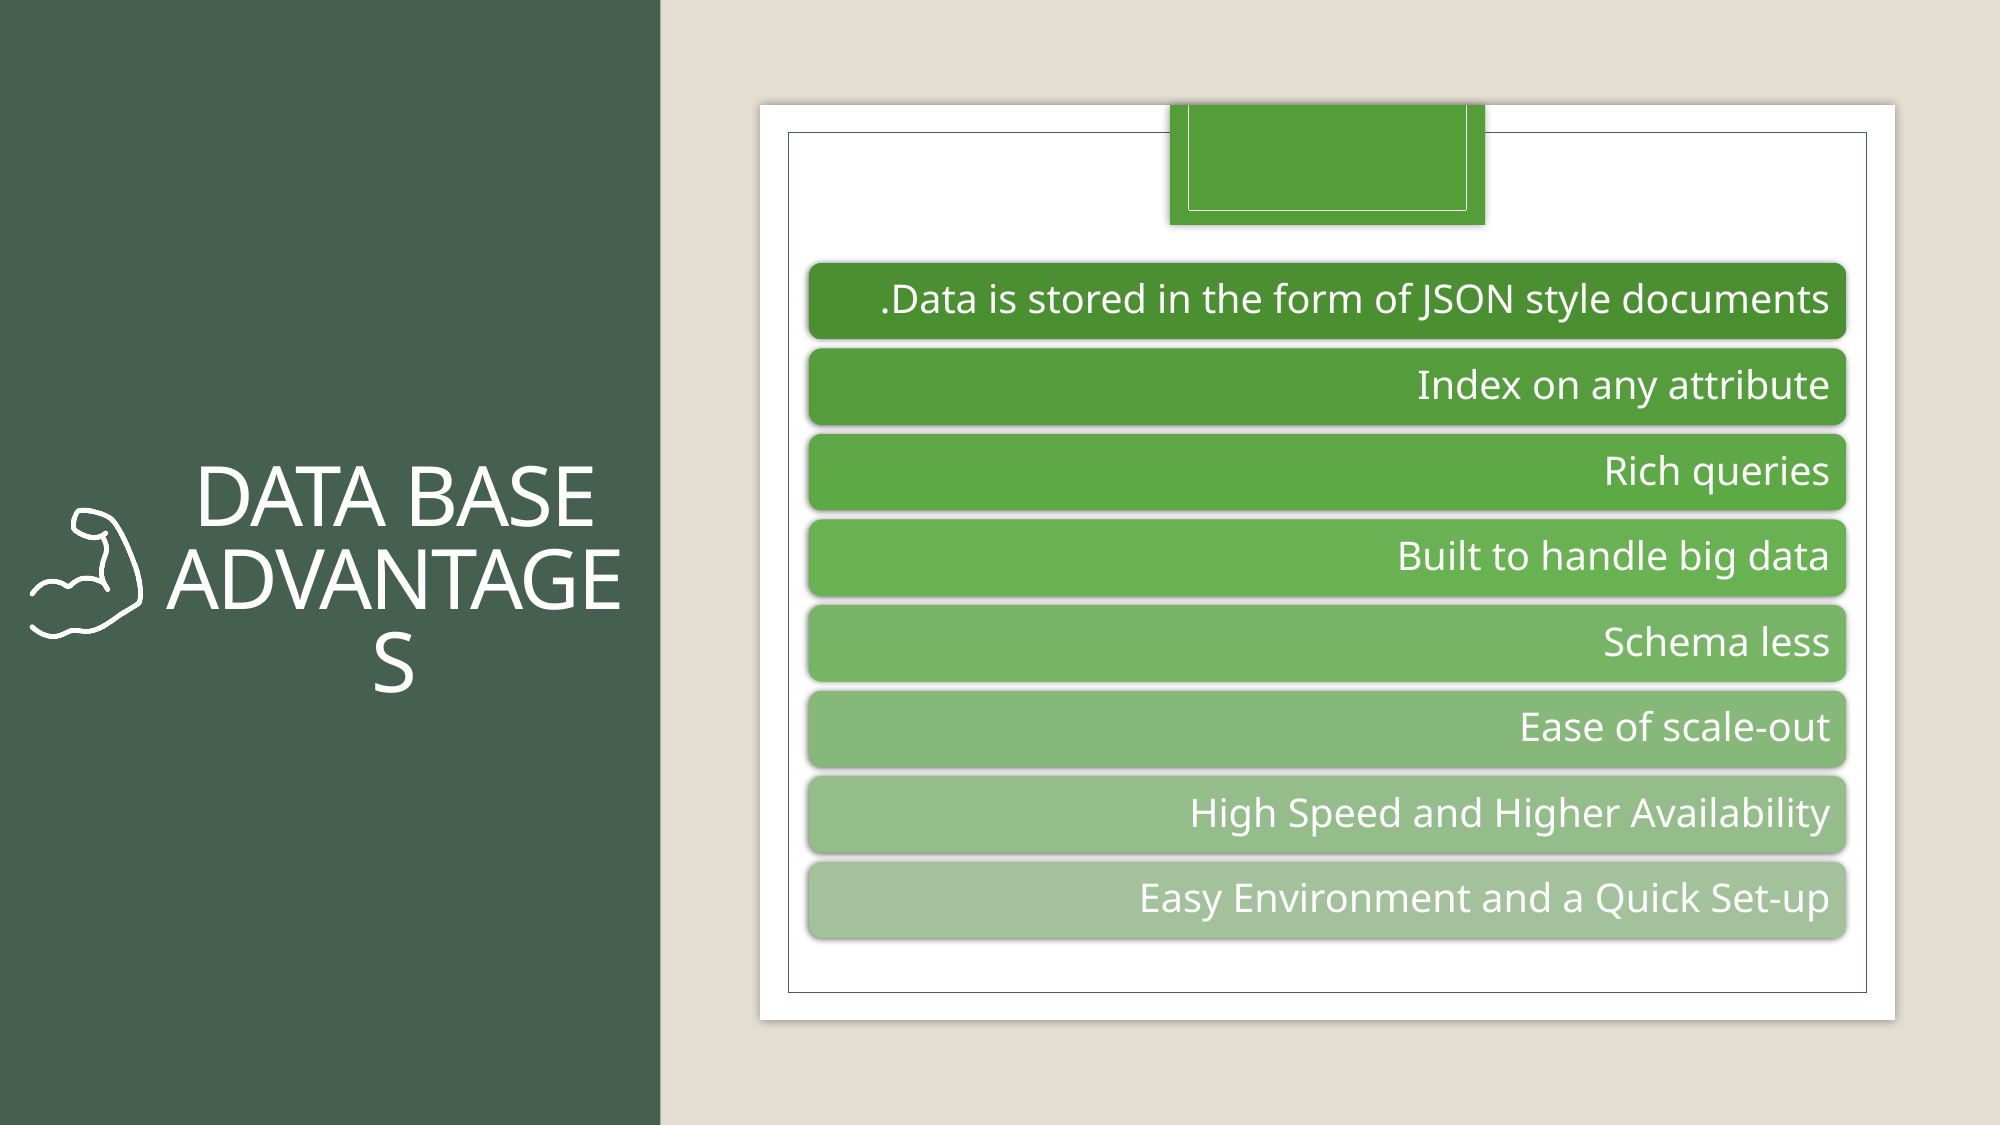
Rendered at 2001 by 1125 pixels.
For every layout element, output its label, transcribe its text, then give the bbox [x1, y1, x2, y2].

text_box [808, 257, 1847, 944]
picture [6, 495, 162, 651]
text_box [0, 0, 659, 1125]
text_box [1169, 104, 1486, 226]
text_box [760, 105, 1895, 1020]
title Data base advantages [133, 317, 656, 852]
text_box [788, 132, 1867, 993]
text_box [659, 0, 2000, 1125]
